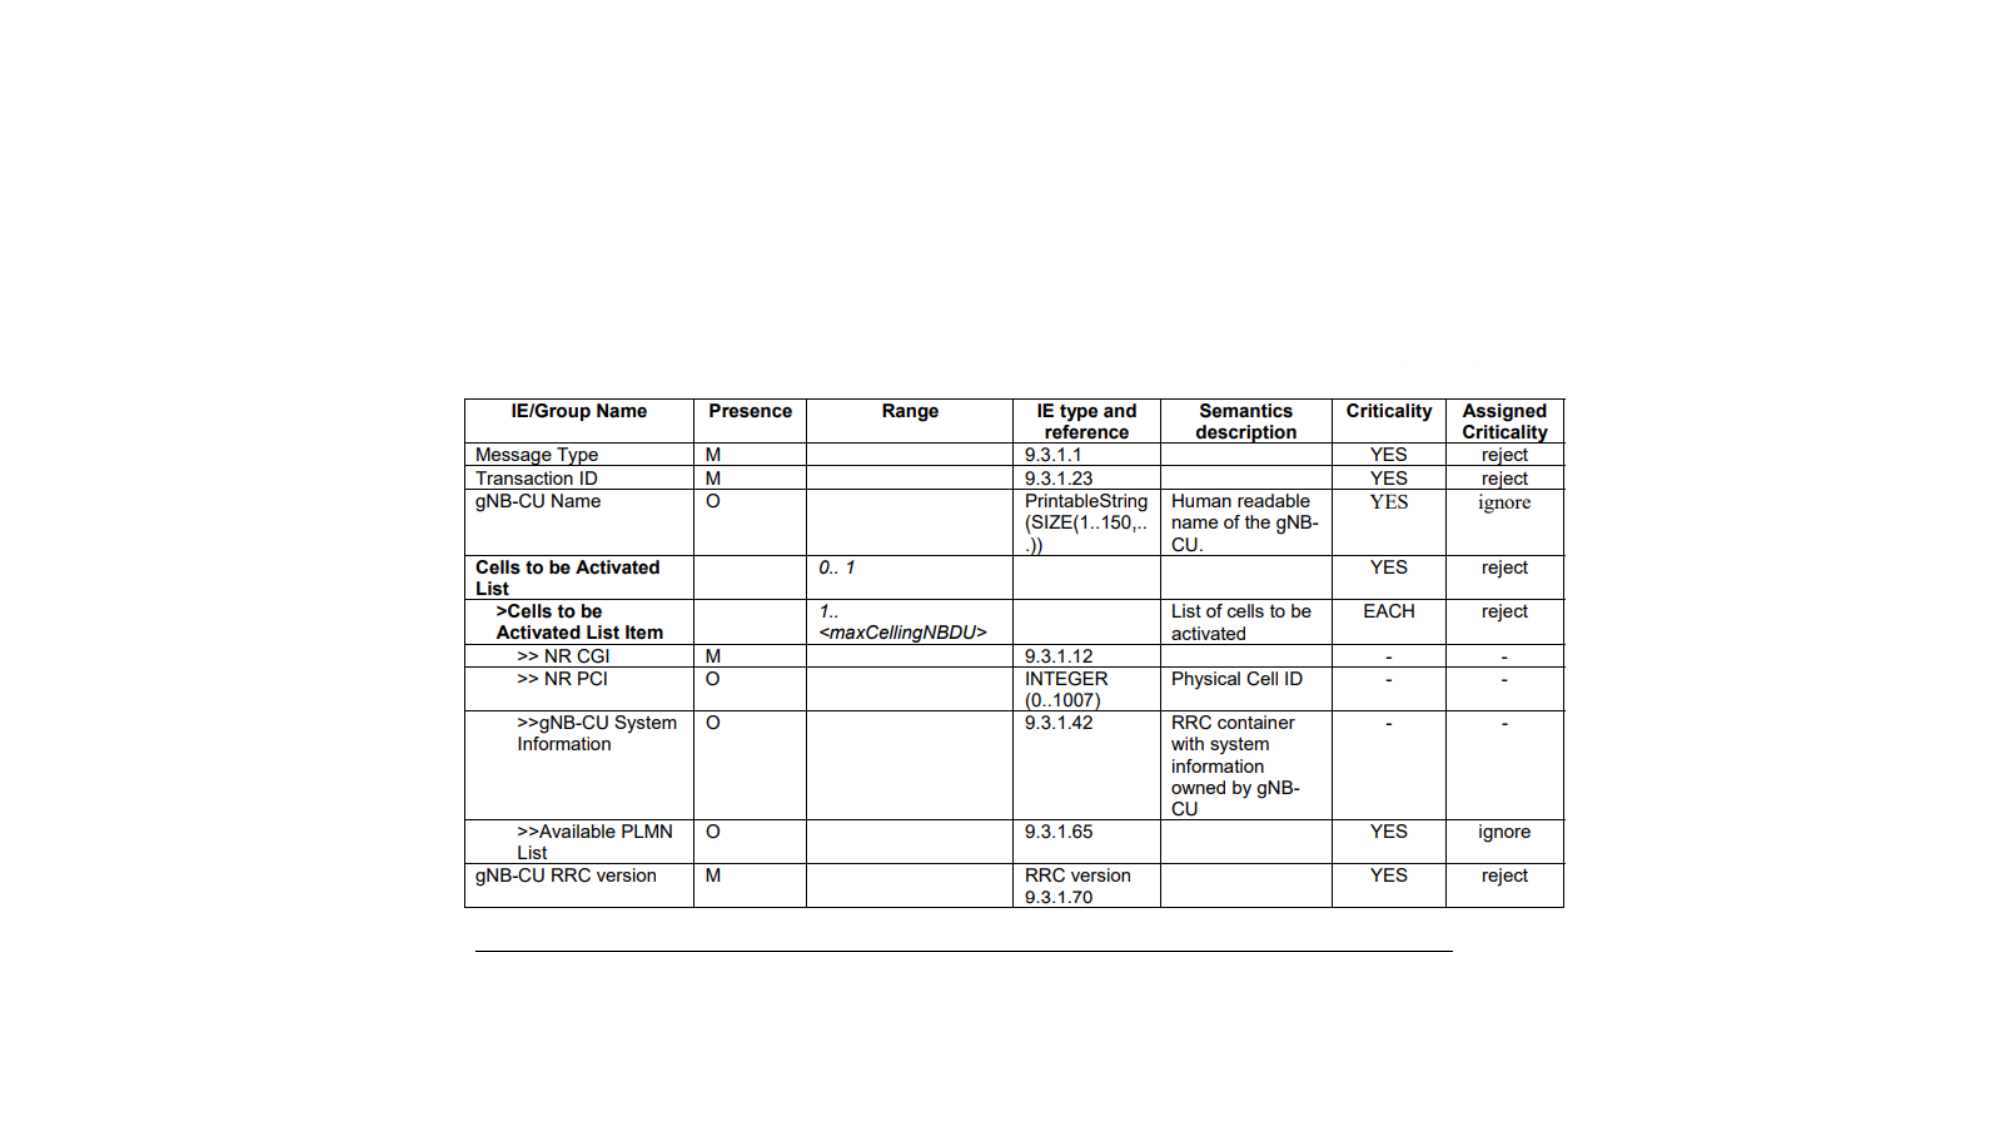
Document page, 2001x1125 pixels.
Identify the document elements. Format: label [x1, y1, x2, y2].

list [423, 361, 1577, 952]
